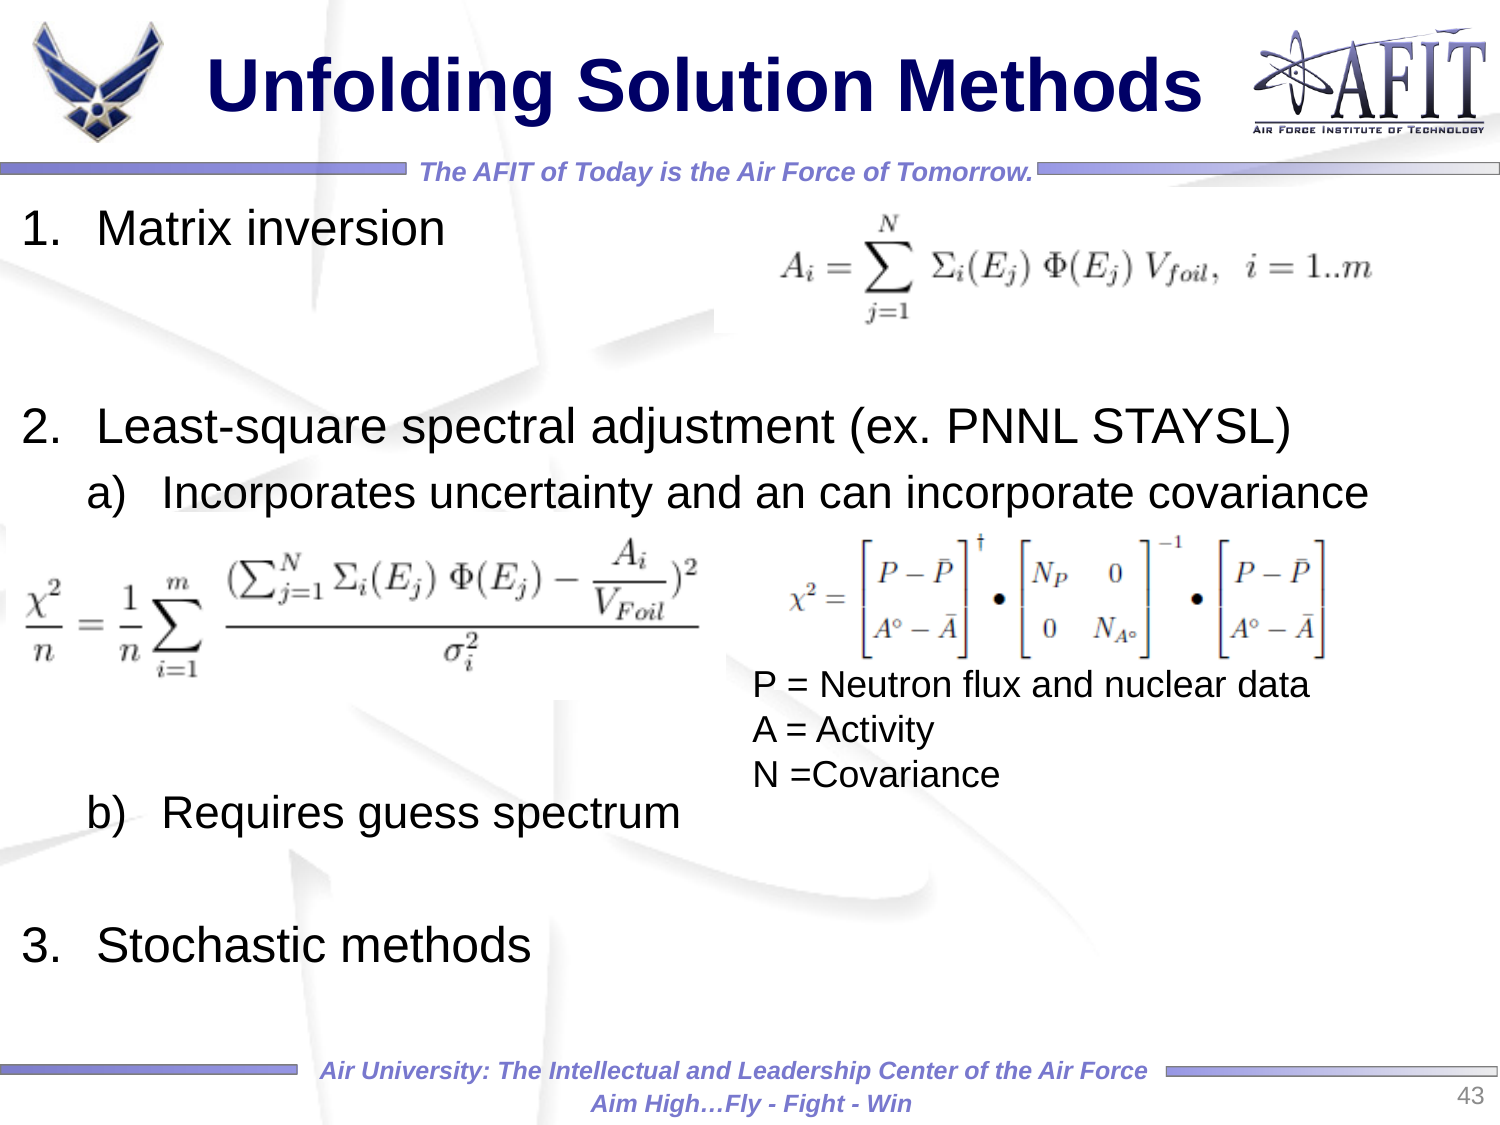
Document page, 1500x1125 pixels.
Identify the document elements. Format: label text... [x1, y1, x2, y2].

picture [32, 21, 162, 143]
slide_number 43 [1149, 1065, 1500, 1125]
picture [5, 512, 726, 701]
text_box P = Neutron flux and nuclear data A = Activity N =Covariance [737, 518, 1457, 803]
list Matrix inversion Least-square spectral adjustment (ex. PNNL STAYSL) Incorporates uncertainty and an can incorporate covariance Requires guess spectrum Stochastic methods [6, 187, 1475, 1066]
picture [774, 526, 1347, 690]
title Unfolding Solution Methods [162, 0, 1251, 163]
picture [714, 187, 1395, 334]
